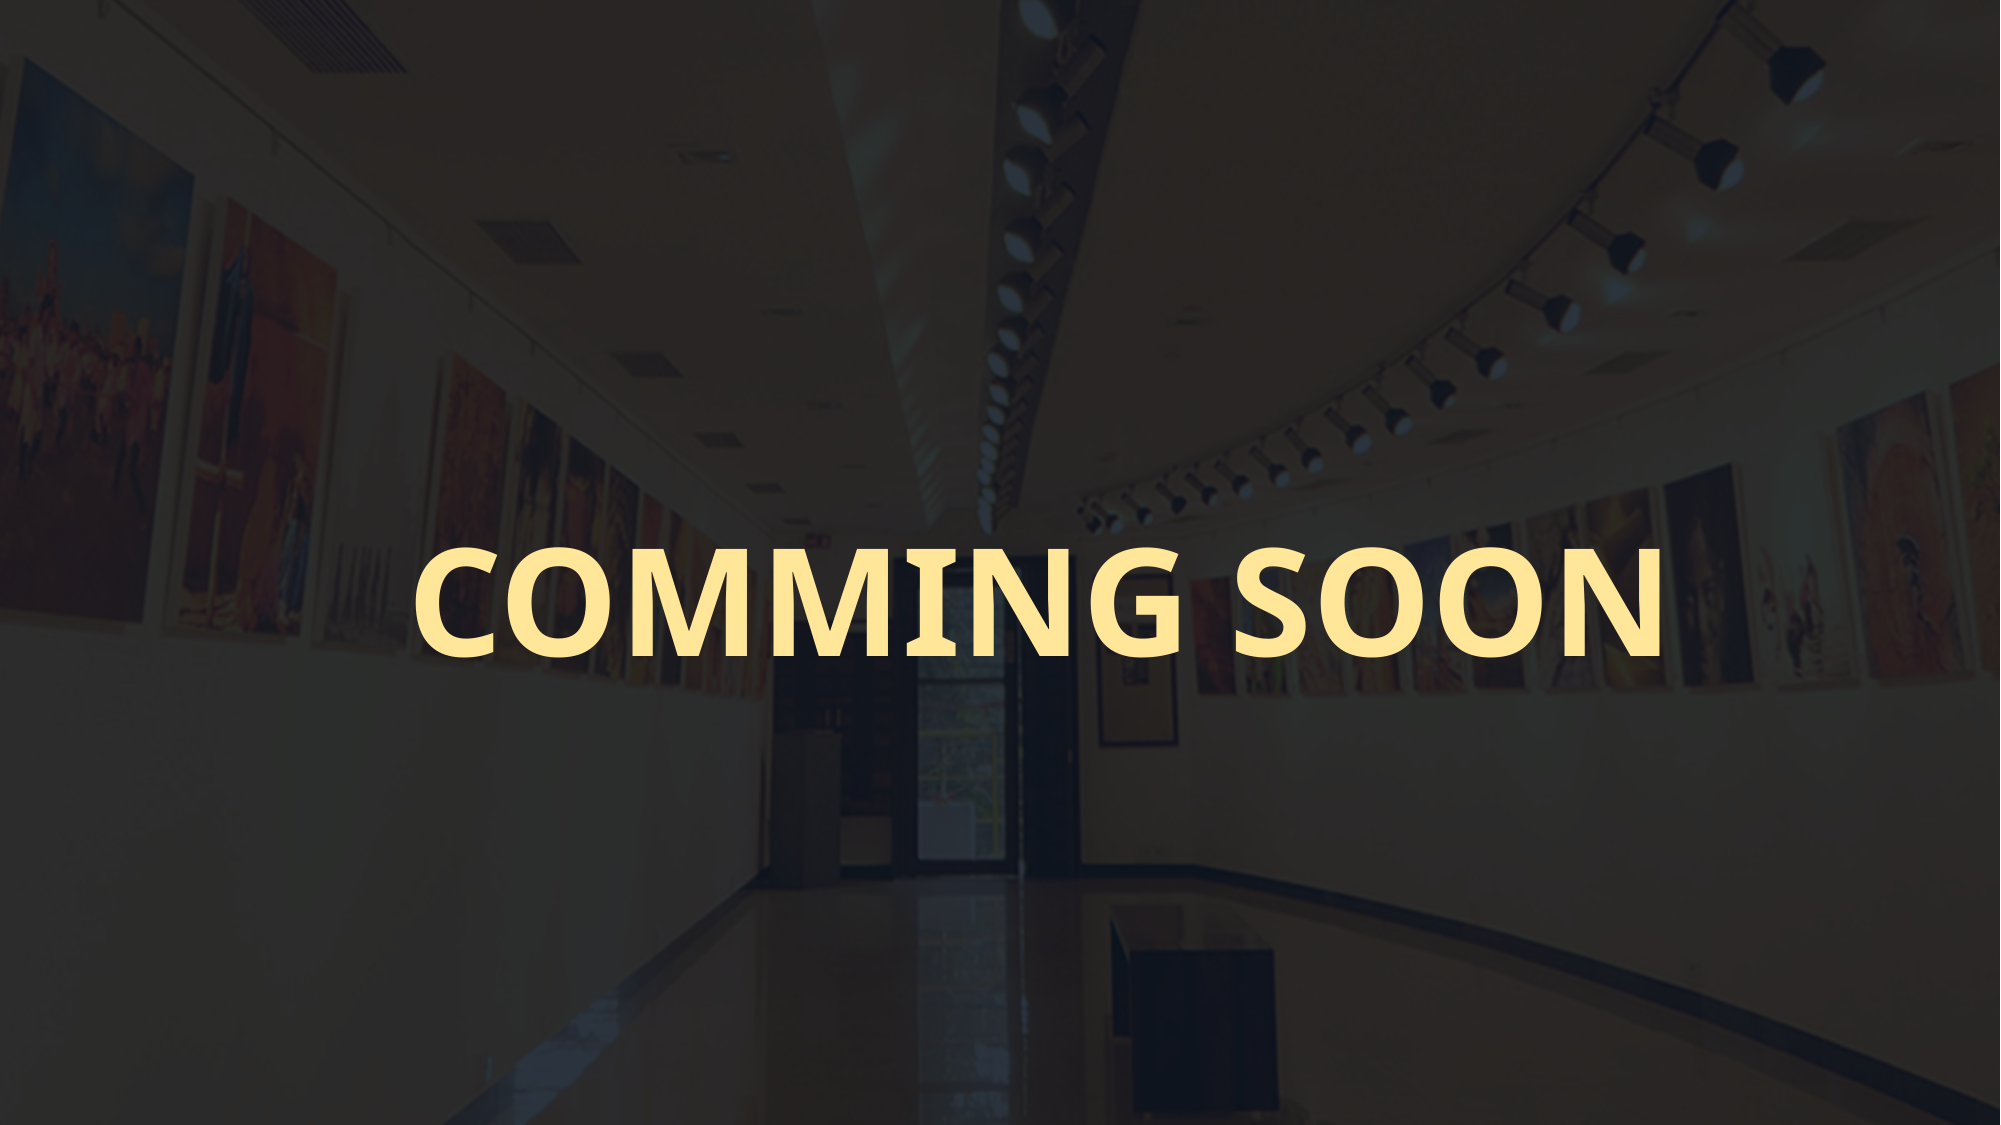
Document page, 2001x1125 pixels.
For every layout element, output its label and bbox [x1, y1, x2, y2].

text_box [0, 0, 2000, 1125]
